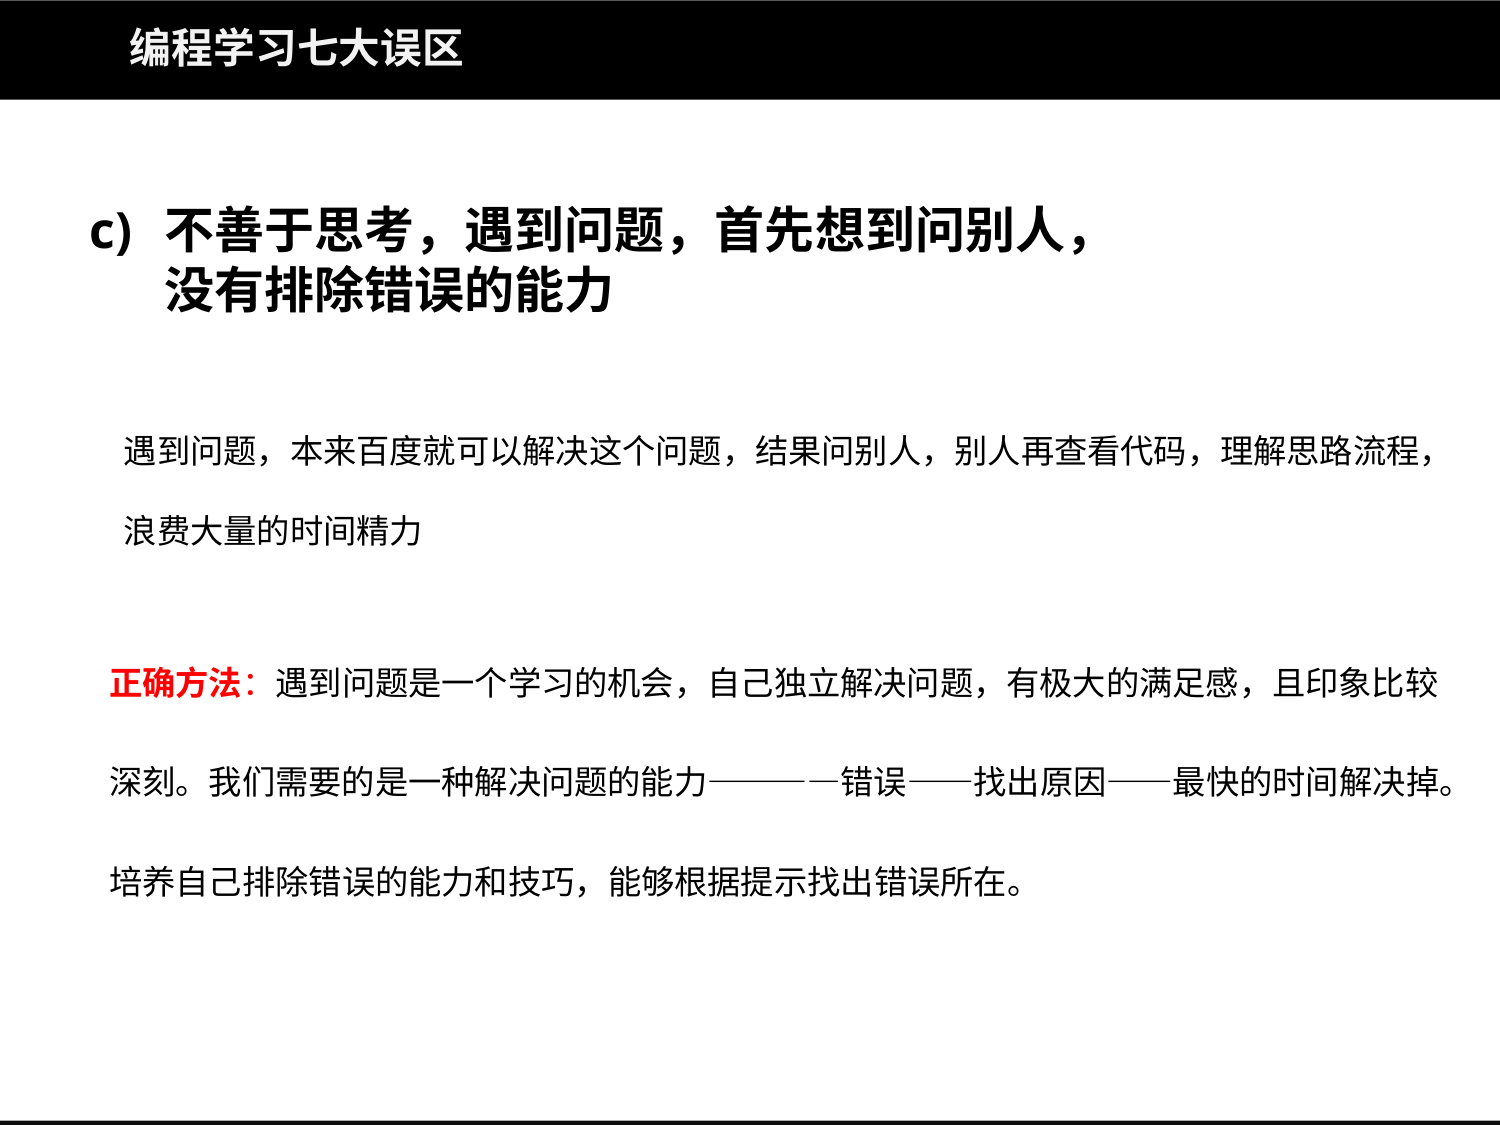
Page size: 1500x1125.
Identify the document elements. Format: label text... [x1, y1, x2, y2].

title 编程学习七大误区 [0, 0, 1500, 100]
text_box 正确方法：遇到问题是一个学习的机会，自己独立解决问题，有极大的满足感，且印象比较深刻。我们需要的是一种解决问题的能力————错误——找出原因——最快的时间解决掉。培养自己排除错误的能力和技巧，能够根据提示找出错误所在。 [0, 578, 1486, 925]
text_box [0, 1120, 1500, 1125]
text_box 不善于思考，遇到问题，首先想到问别人，没有排除错误的能力 [0, 191, 1130, 327]
text_box 遇到问题，本来百度就可以解决这个问题，结果问别人，别人再查看代码，理解思路流程，浪费大量的时间精力 [0, 366, 1500, 574]
